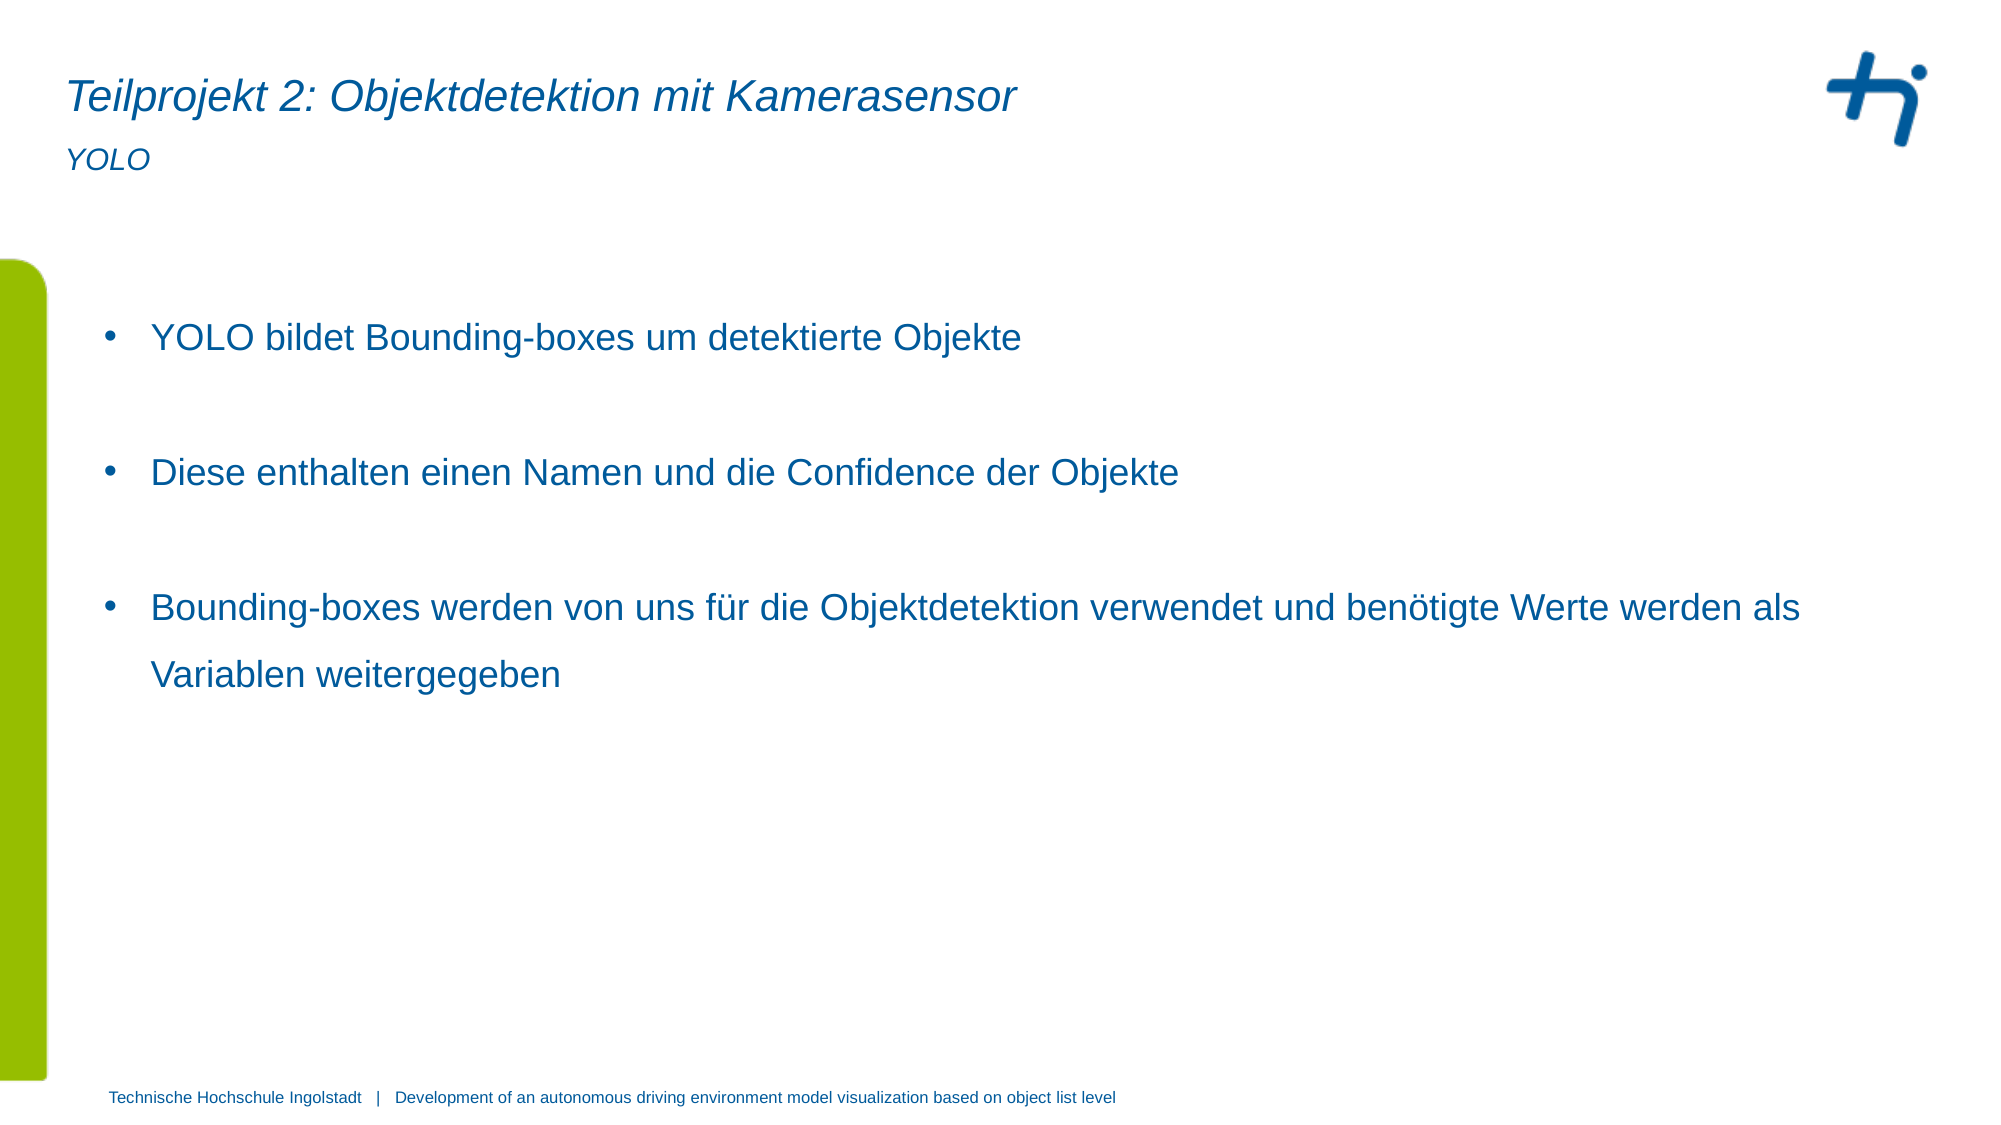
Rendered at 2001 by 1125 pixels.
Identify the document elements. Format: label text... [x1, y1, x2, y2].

list YOLO bildet Bounding-boxes um detektierte Objekte Diese enthalten einen Namen und die Confidence der Objekte Bounding-boxes werden von uns für die Objektdetektion verwendet und benötigte Werte werden als Variablen weitergegeben [103, 290, 1919, 1069]
subtitle YOLO [64, 121, 1665, 178]
title Teilprojekt 2: Objektdetektion mit Kamerasensor [64, 66, 1665, 121]
